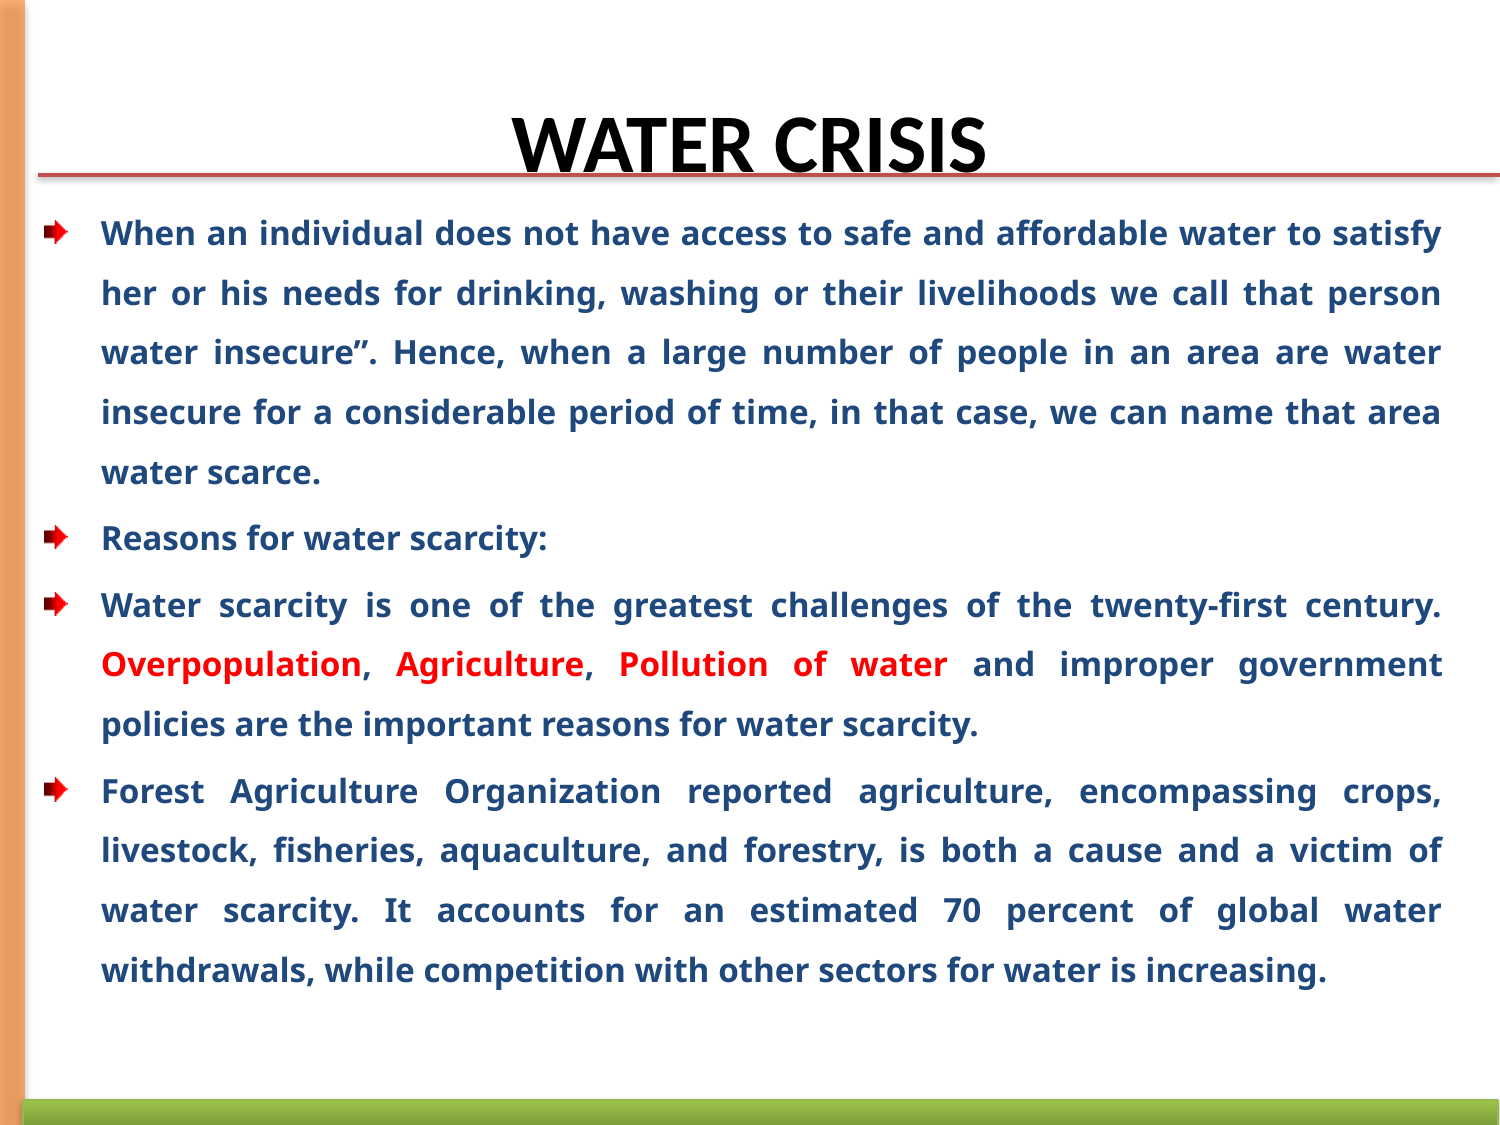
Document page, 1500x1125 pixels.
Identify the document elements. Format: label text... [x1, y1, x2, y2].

list When an individual does not have access to safe and affordable water to satisfy her or his needs for drinking, washing or their livelihoods we call that person water insecure”. Hence, when a large number of people in an area are water insecure for a considerable period of time, in that case, we can name that area water scarce. Reasons for water scarcity: Water scarcity is one of the greatest challenges of the twenty-first century. Overpopulation, Agriculture, Pollution of water and improper government policies are the important reasons for water scarcity. Forest Agriculture Organization reported agriculture, encompassing crops, livestock, fisheries, aquaculture, and forestry, is both a cause and a victim of water scarcity. It accounts for an estimated 70 percent of global water withdrawals, while competition with other sectors for water is increasing. [29, 184, 1459, 1080]
picture [44, 592, 68, 616]
picture [44, 525, 68, 549]
picture [44, 777, 68, 802]
title WATER CRISIS [75, 45, 1425, 184]
picture [44, 220, 68, 244]
